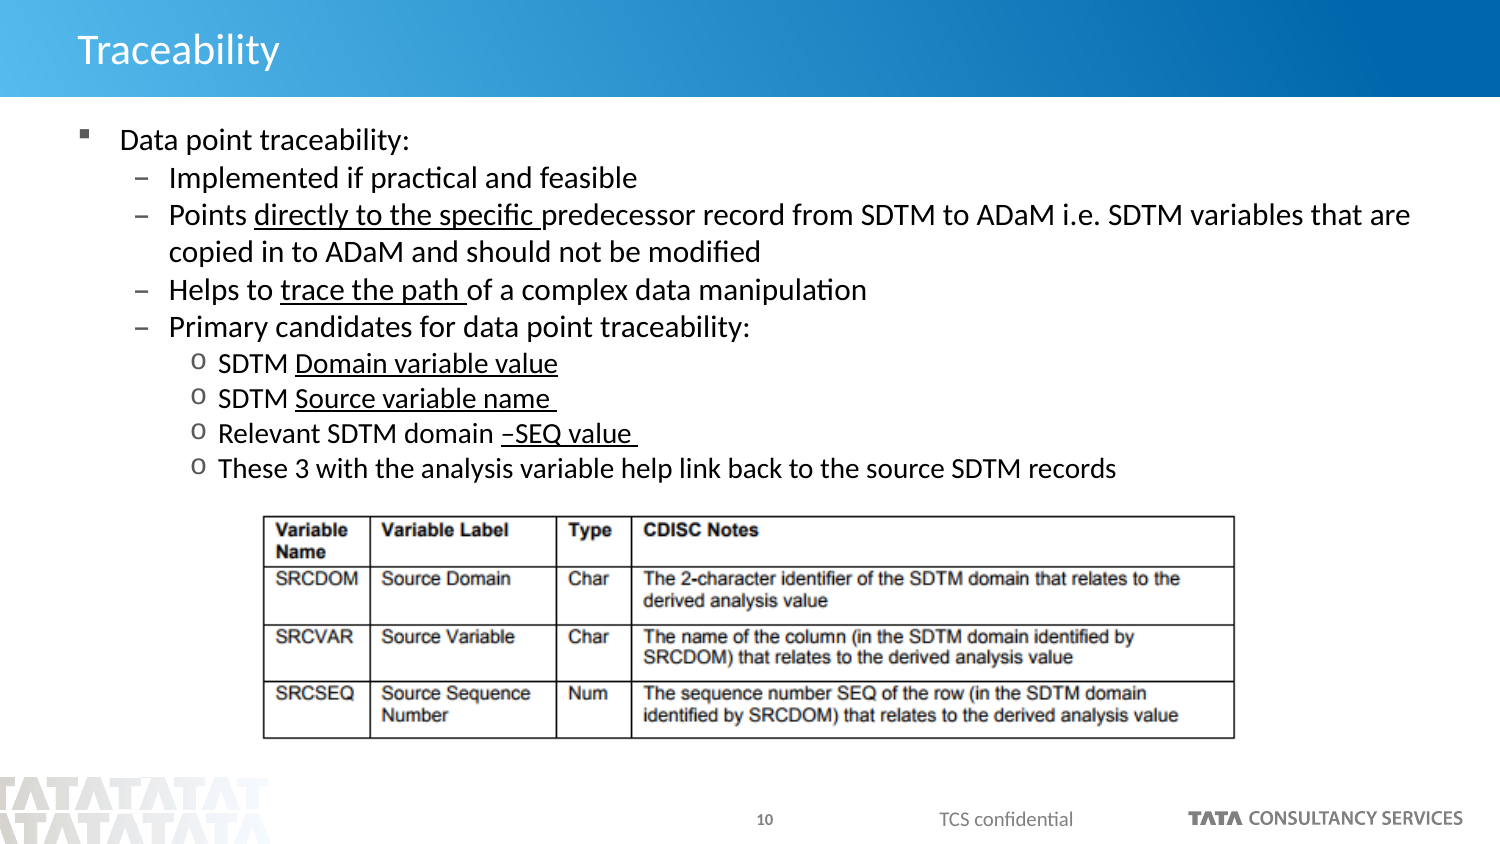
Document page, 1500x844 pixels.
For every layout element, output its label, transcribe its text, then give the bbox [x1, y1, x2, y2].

list Data point traceability: Implemented if practical and feasible Points directly to the specific predecessor record from SDTM to ADaM i.e. SDTM variables that are copied in to ADaM and should not be modified Helps to trace the path of a complex data manipulation Primary candidates for data point traceability: SDTM Domain variable value SDTM Source variable name Relevant SDTM domain –SEQ value These 3 with the analysis variable help link back to the source SDTM records [66, 113, 1463, 671]
picture [257, 513, 1243, 747]
list TCS confidential [775, 802, 1238, 834]
title Traceability [66, 7, 1463, 87]
